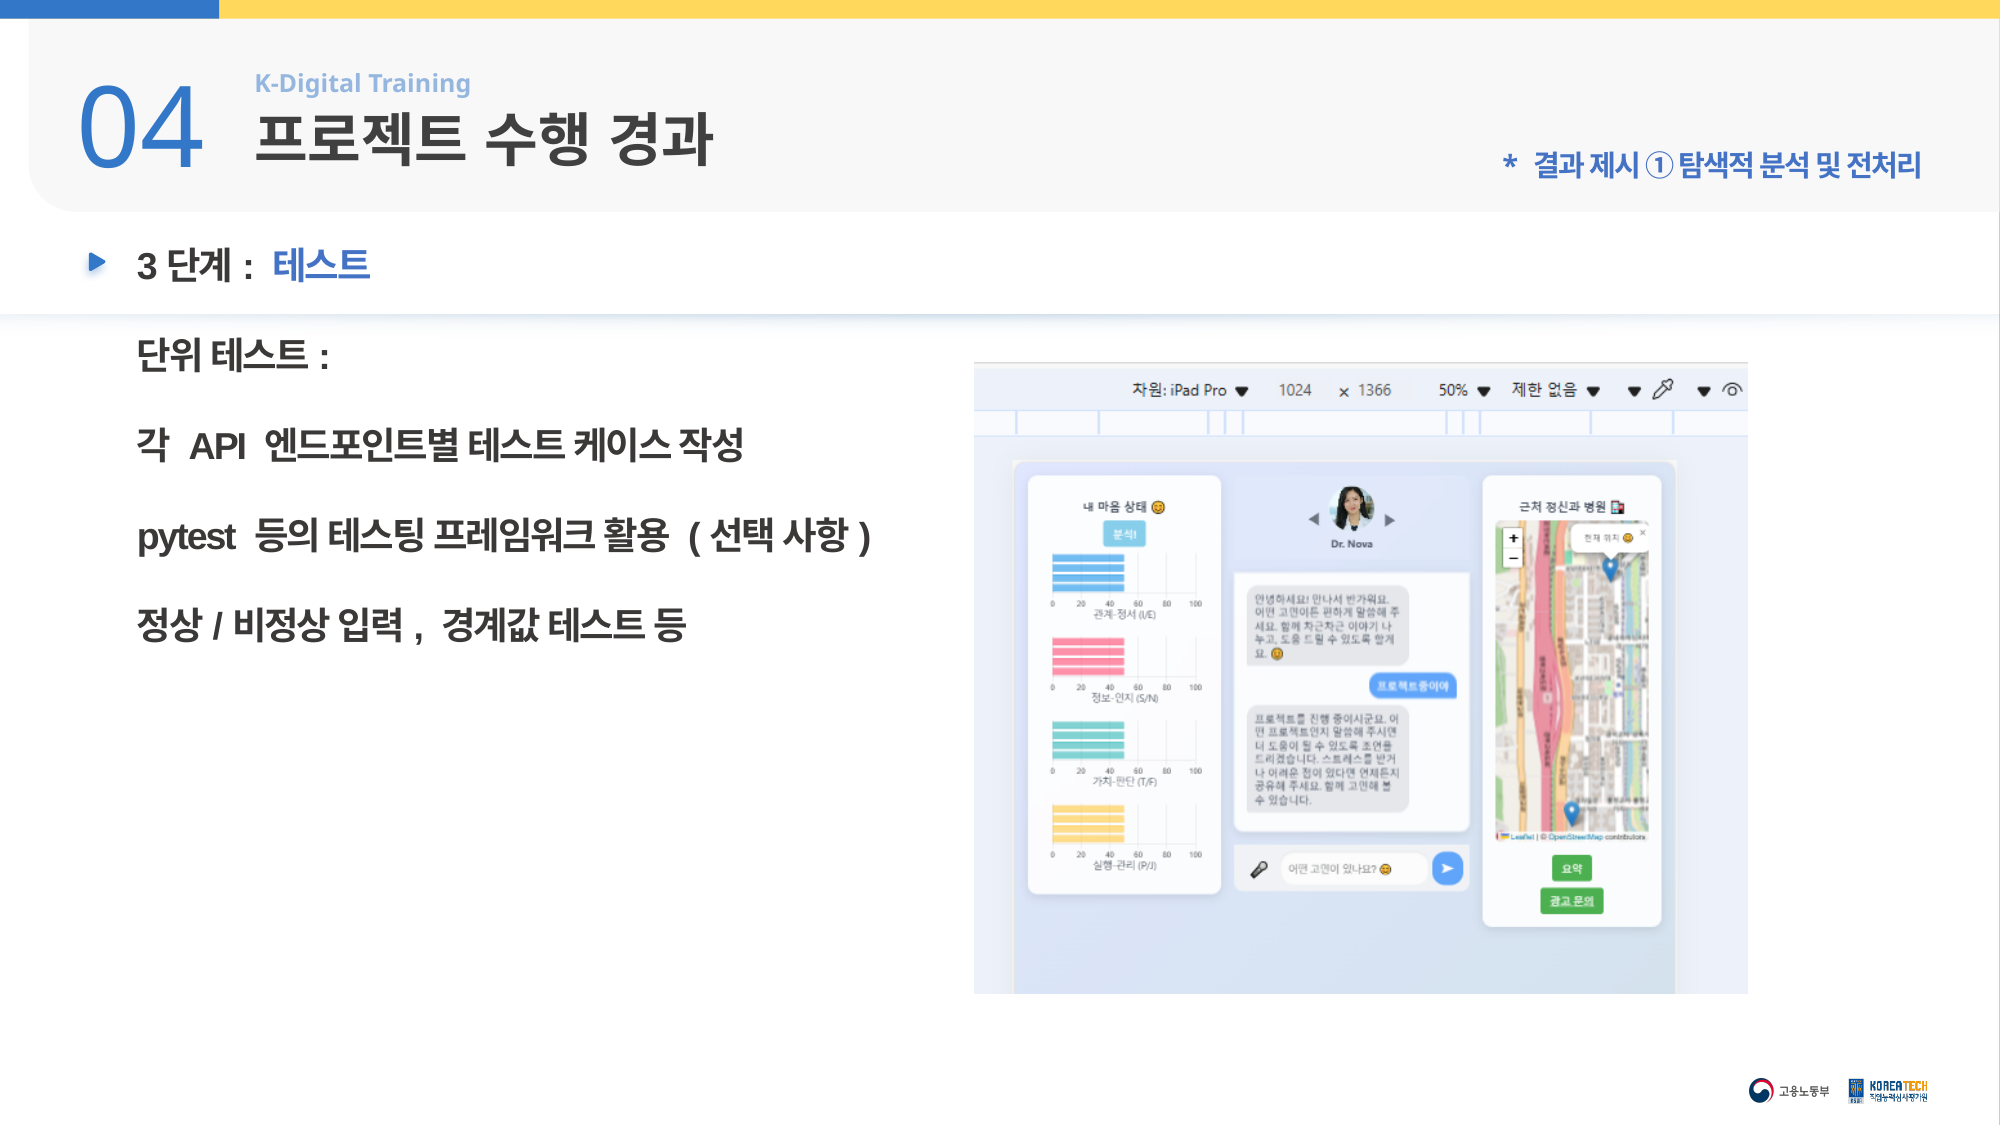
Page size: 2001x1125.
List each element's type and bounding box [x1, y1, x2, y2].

text_box [1749, 1078, 1927, 1104]
picture [0, 0, 2000, 1125]
text_box [88, 353, 1816, 705]
text_box [88, 234, 1816, 314]
text_box [61, 54, 1038, 191]
